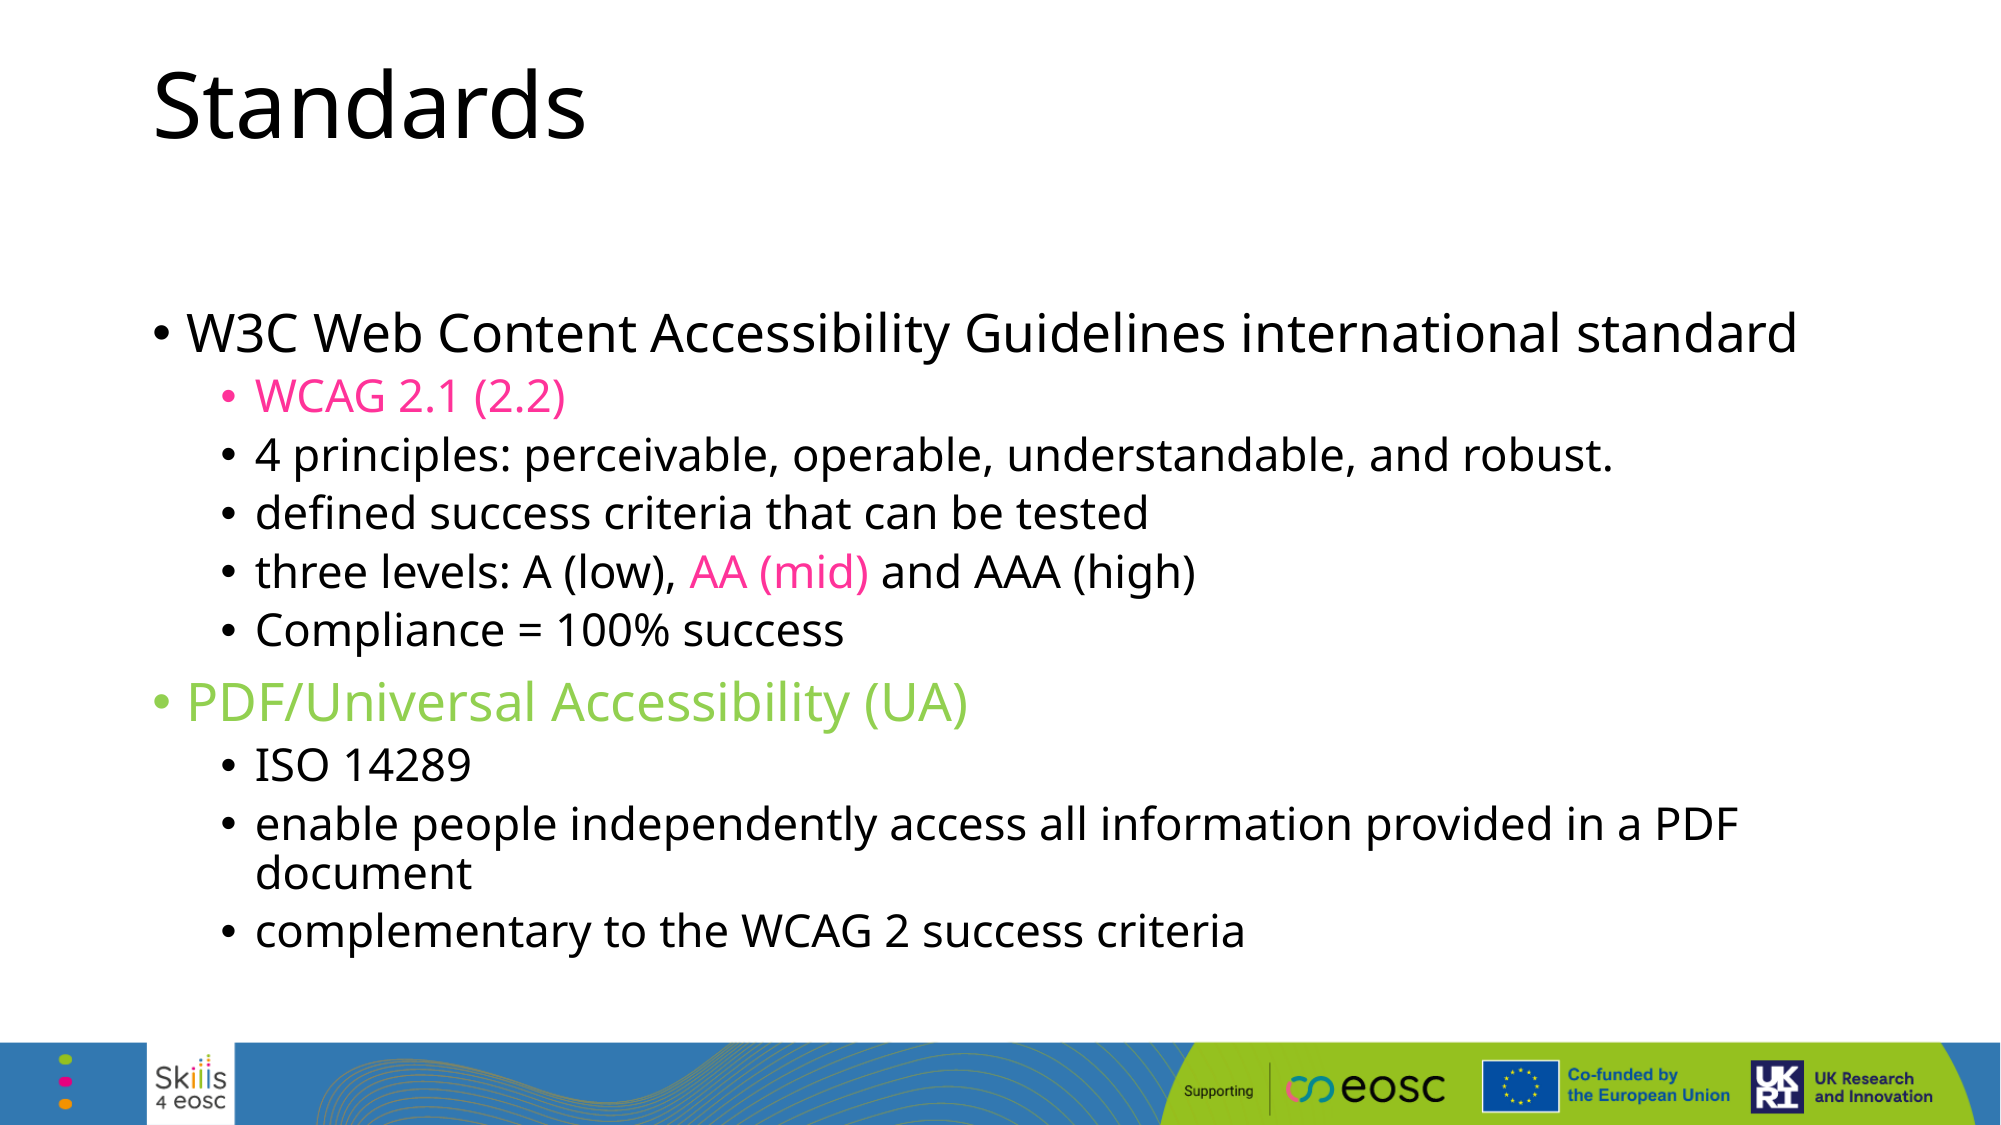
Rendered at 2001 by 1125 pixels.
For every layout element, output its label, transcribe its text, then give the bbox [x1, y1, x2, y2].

list W3C Web Content Accessibility Guidelines international standard WCAG 2.1 (2.2) 4 principles: perceivable, operable, understandable, and robust. defined success criteria that can be tested three levels: A (low), AA (mid) and AAA (high) Compliance = 100% success PDF/Universal Accessibility (UA) ISO 14289 enable people independently access all information provided in a PDF document complementary to the WCAG 2 success criteria [137, 299, 1863, 1014]
picture [0, 0, 2001, 1125]
title Standards [137, 0, 1863, 218]
